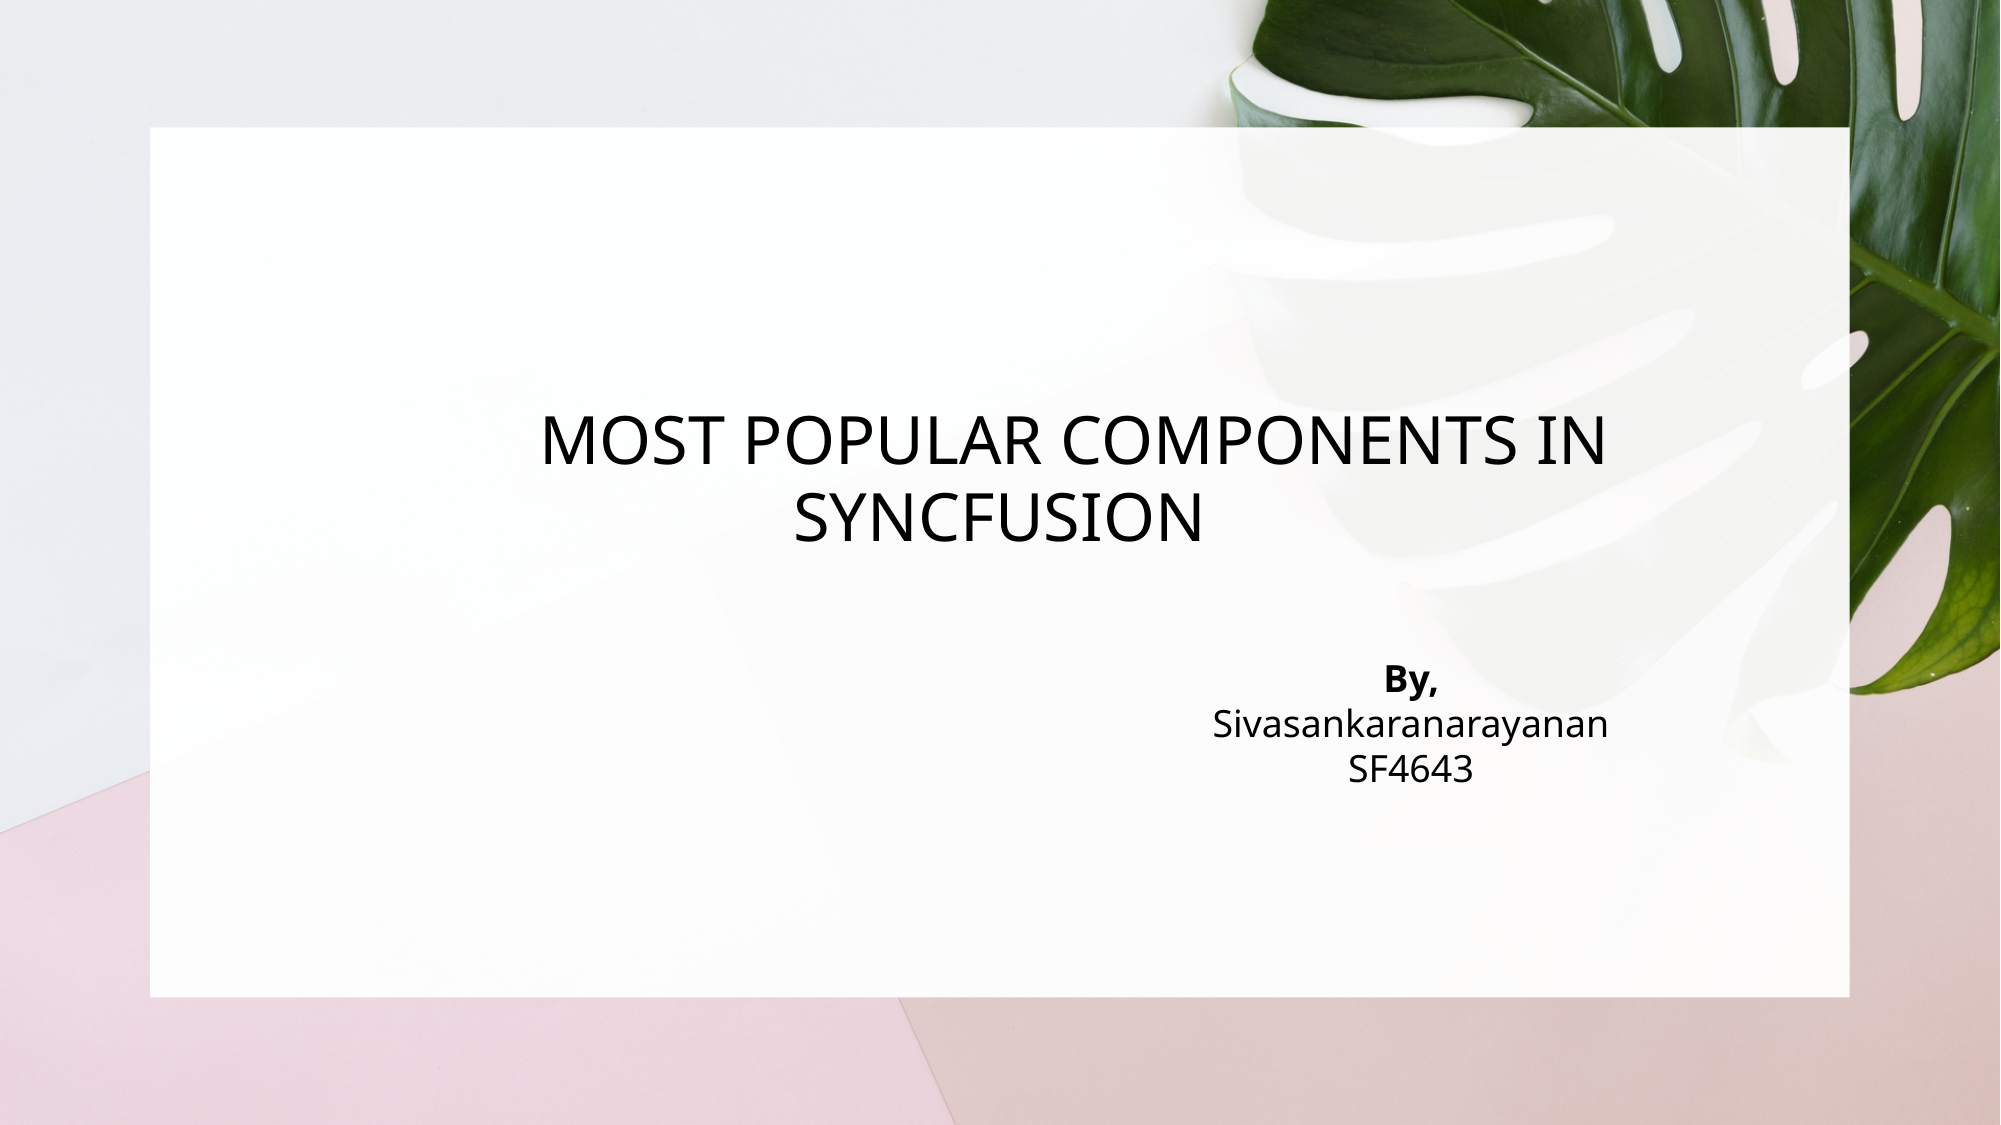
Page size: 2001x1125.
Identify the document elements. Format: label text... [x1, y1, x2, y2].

text_box By, Sivasankaranarayanan SF4643 [1144, 647, 1678, 798]
picture [0, 0, 2000, 1125]
title MOST POPULAR COMPONENTS IN SYNCFUSION [249, 283, 1750, 659]
